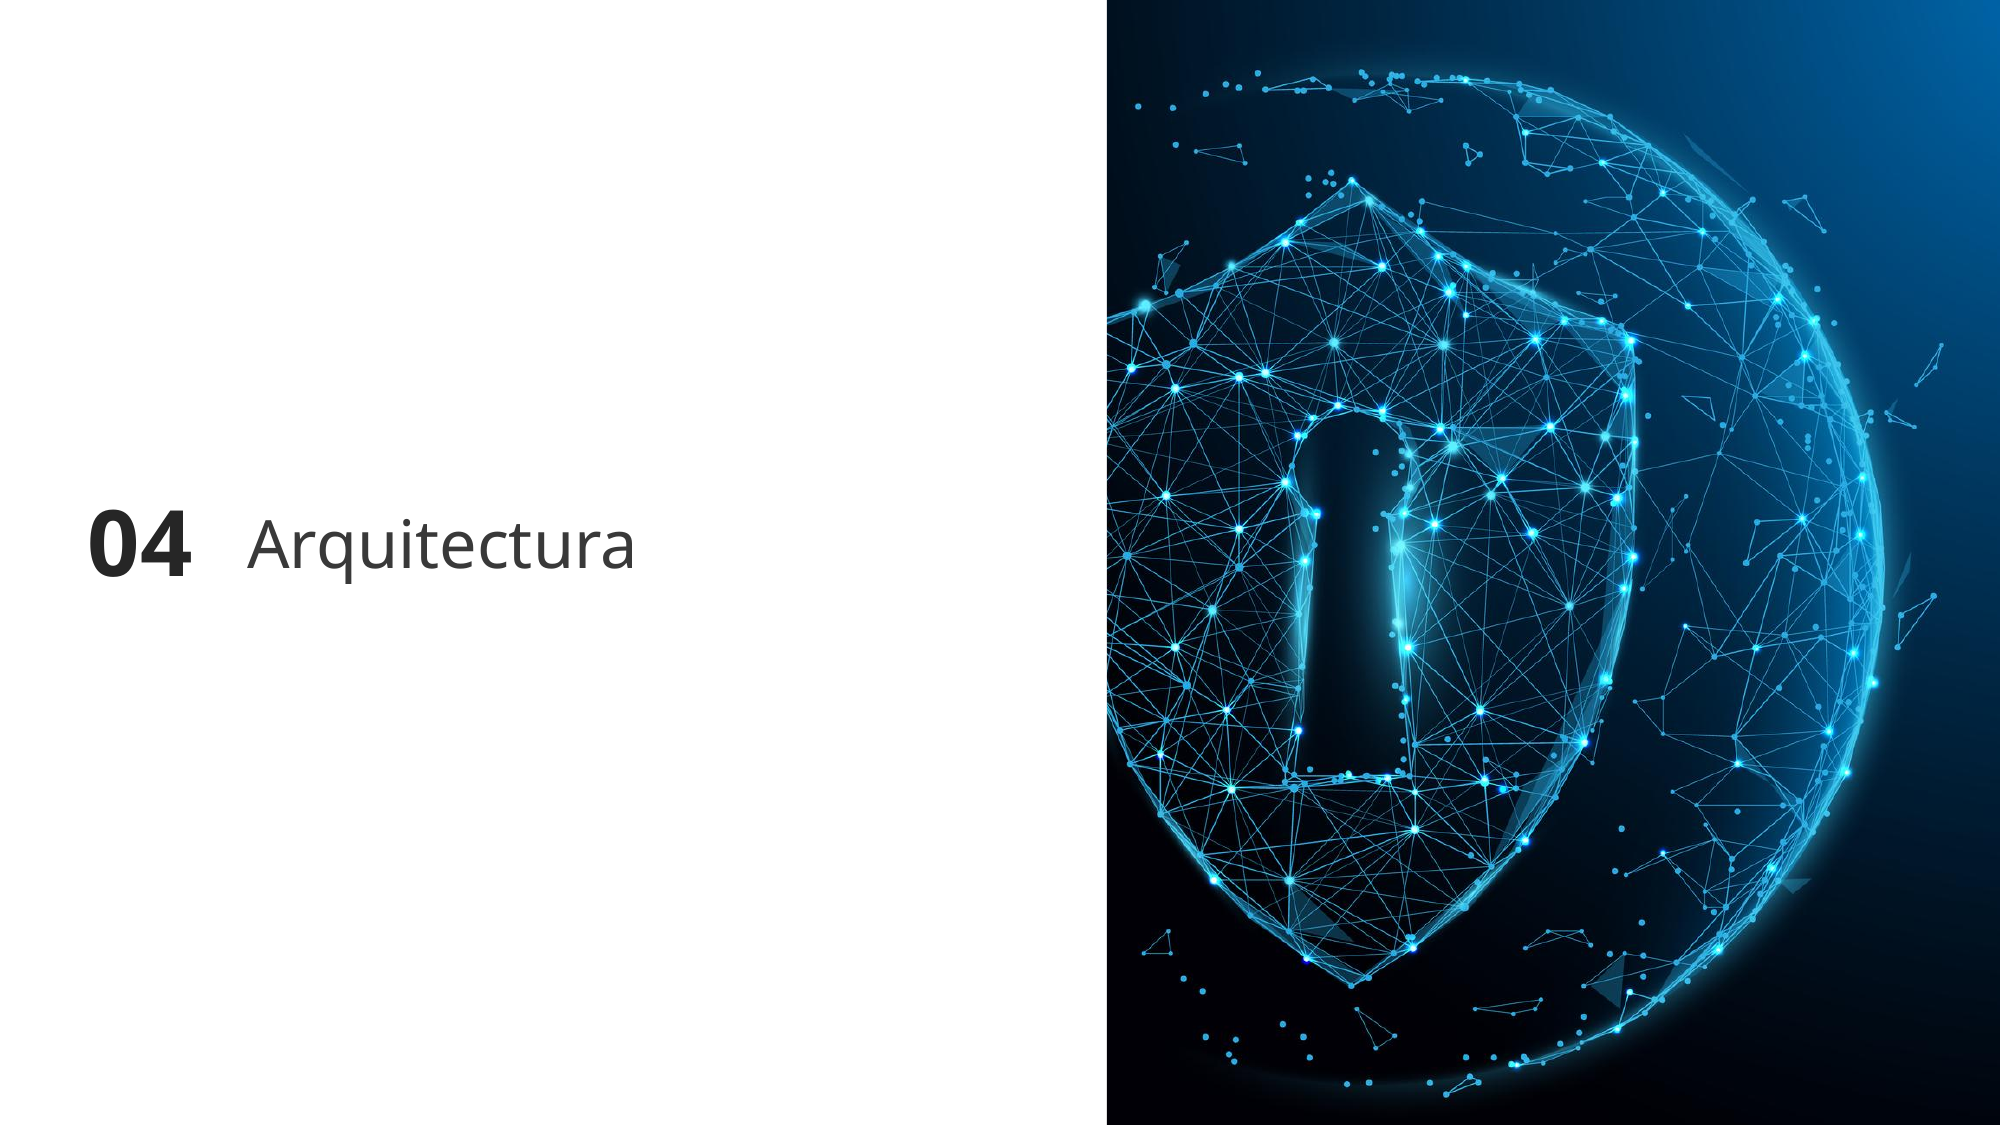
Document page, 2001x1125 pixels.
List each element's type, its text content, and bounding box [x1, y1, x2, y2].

list Arquitectura [232, 479, 1101, 615]
picture [1106, 0, 2000, 1125]
list 04 [36, 479, 232, 615]
